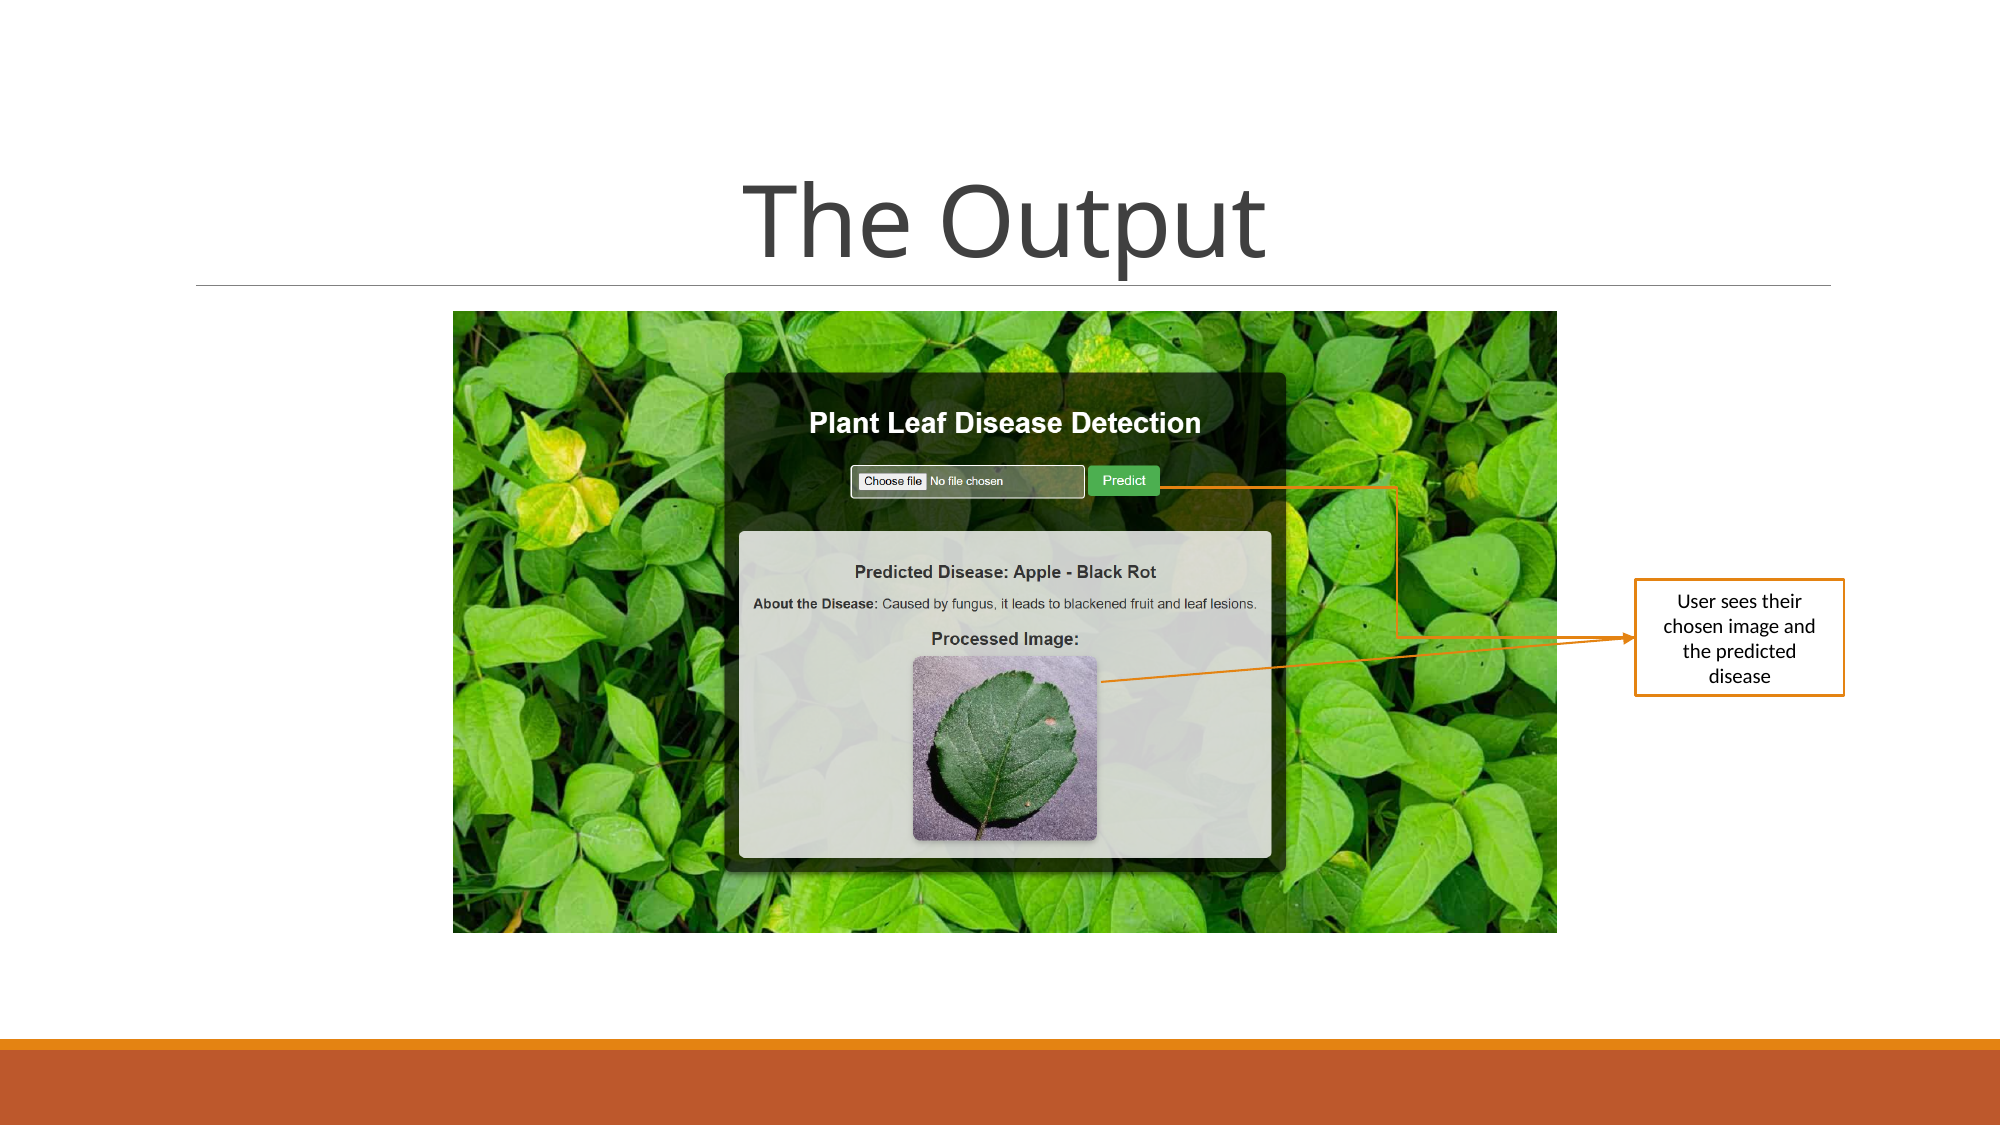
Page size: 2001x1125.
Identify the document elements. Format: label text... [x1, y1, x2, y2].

text_box User sees their chosen image and the predicted disease [1634, 578, 1845, 697]
title The Output [180, 47, 1830, 285]
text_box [1159, 486, 1637, 638]
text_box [1100, 636, 1637, 683]
picture [452, 311, 1558, 933]
